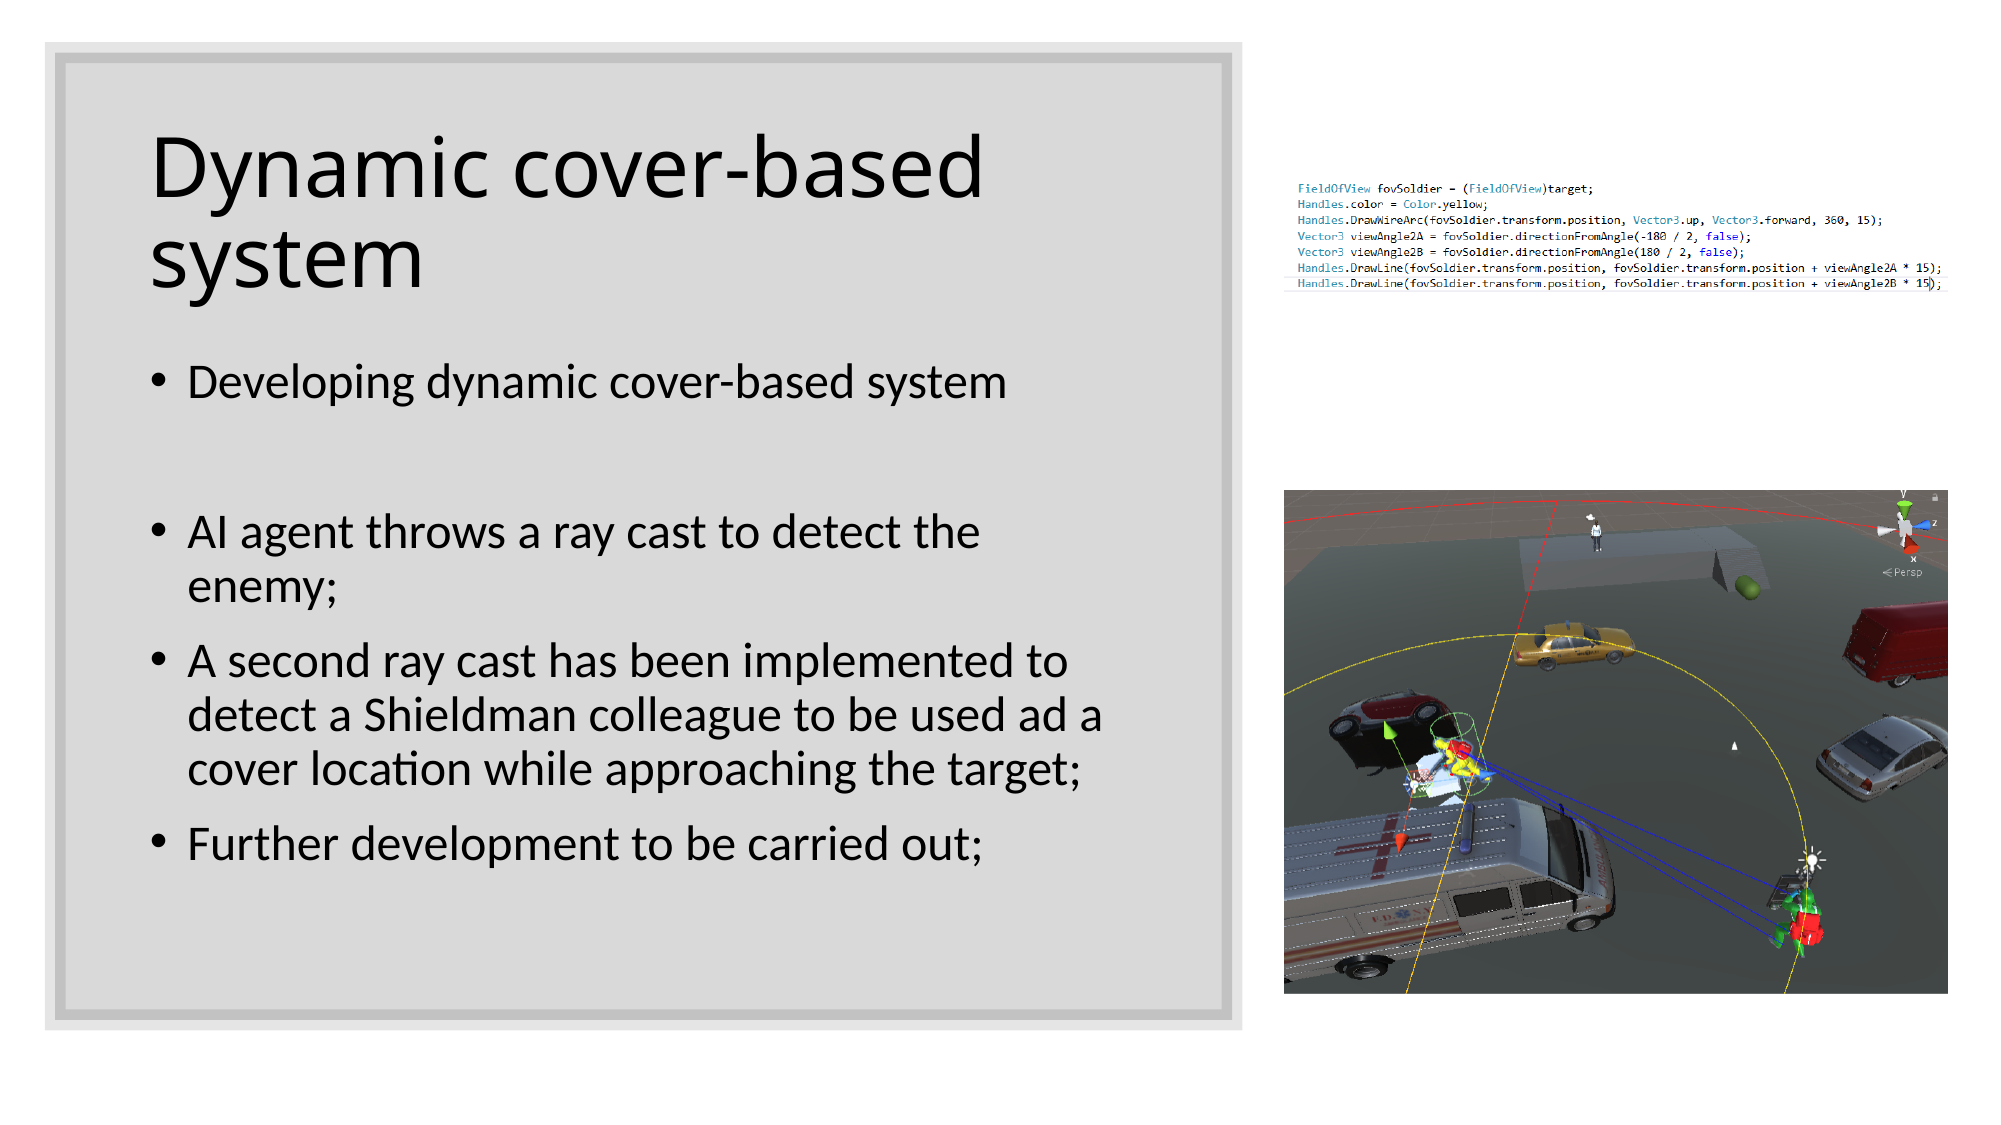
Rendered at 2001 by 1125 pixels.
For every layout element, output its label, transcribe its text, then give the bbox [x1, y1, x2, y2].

title Dynamic cover-based system [134, 105, 1153, 326]
picture [1284, 174, 1948, 301]
list Developing dynamic cover-based system AI agent throws a ray cast to detect the enemy; A second ray cast has been implemented to detect a Shieldman colleague to be used ad a cover location while approaching the target; Further development to be carried out; [134, 348, 1153, 943]
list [1284, 490, 1948, 994]
text_box [54, 52, 1233, 1021]
